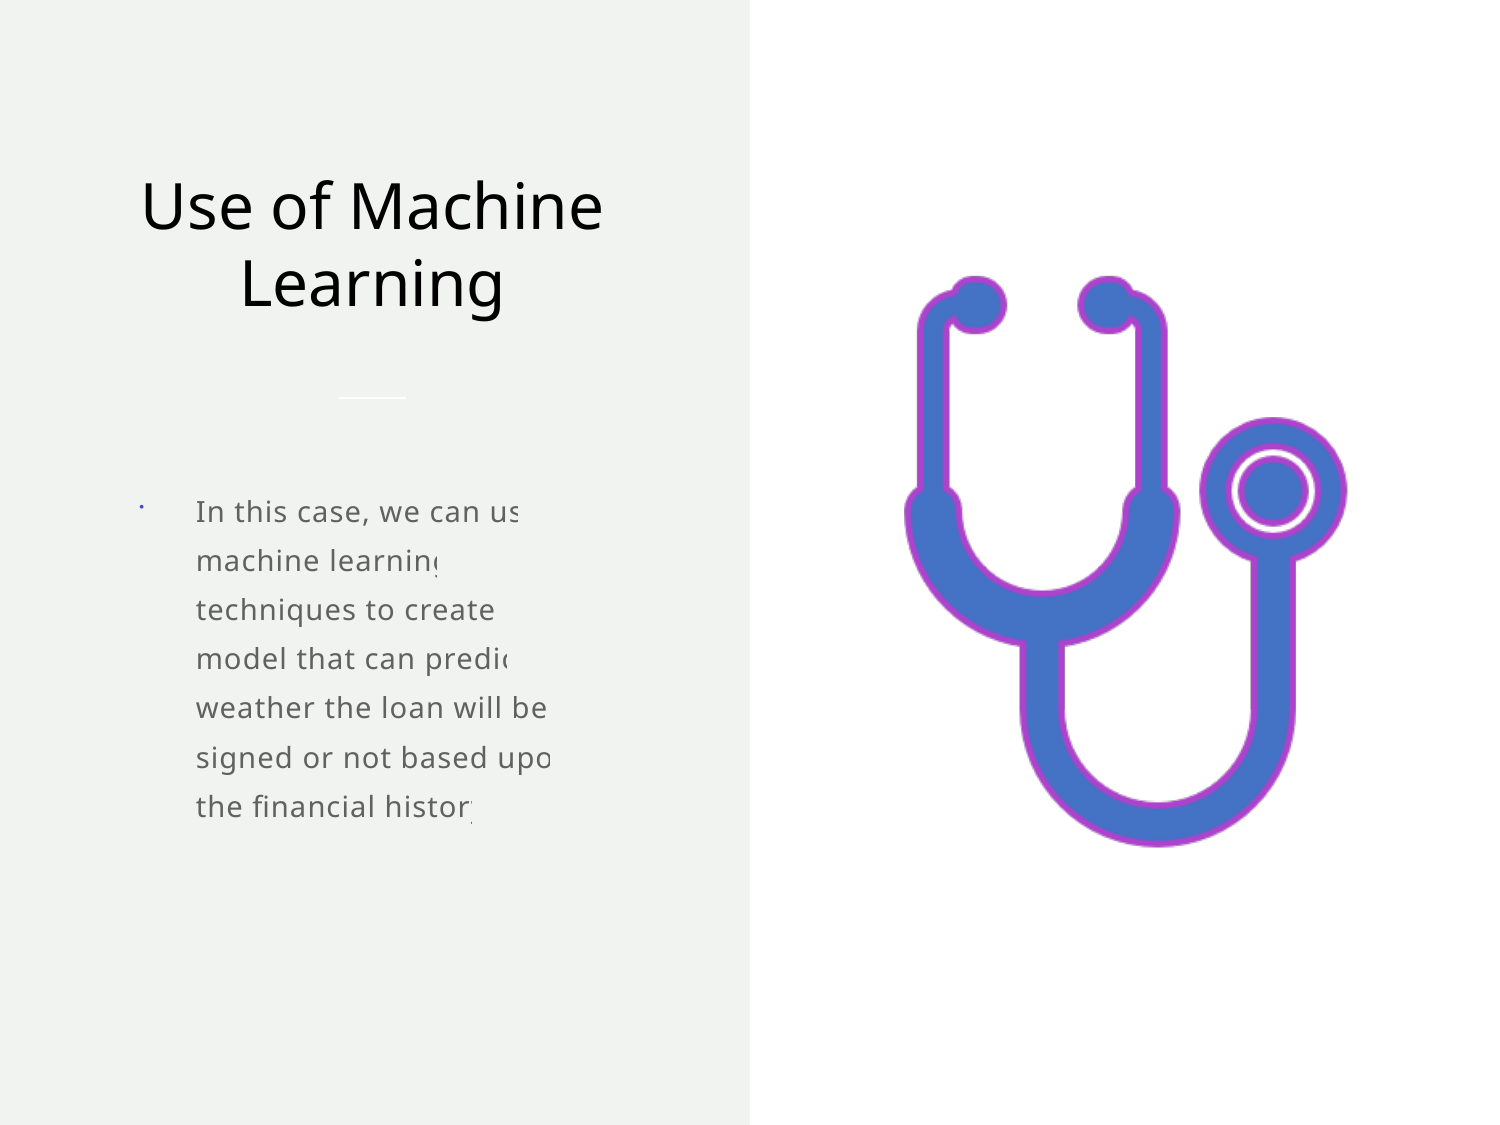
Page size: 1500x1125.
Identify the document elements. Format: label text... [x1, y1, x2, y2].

picture [818, 254, 1434, 870]
title Use of Machine Learning [121, 87, 624, 327]
text_box [0, 0, 749, 1125]
list In this case, we can use machine learning techniques to create a model that can predict weather the loan will be e-signed or not based upon the financial history. [121, 471, 624, 948]
text_box [749, 0, 1500, 1125]
